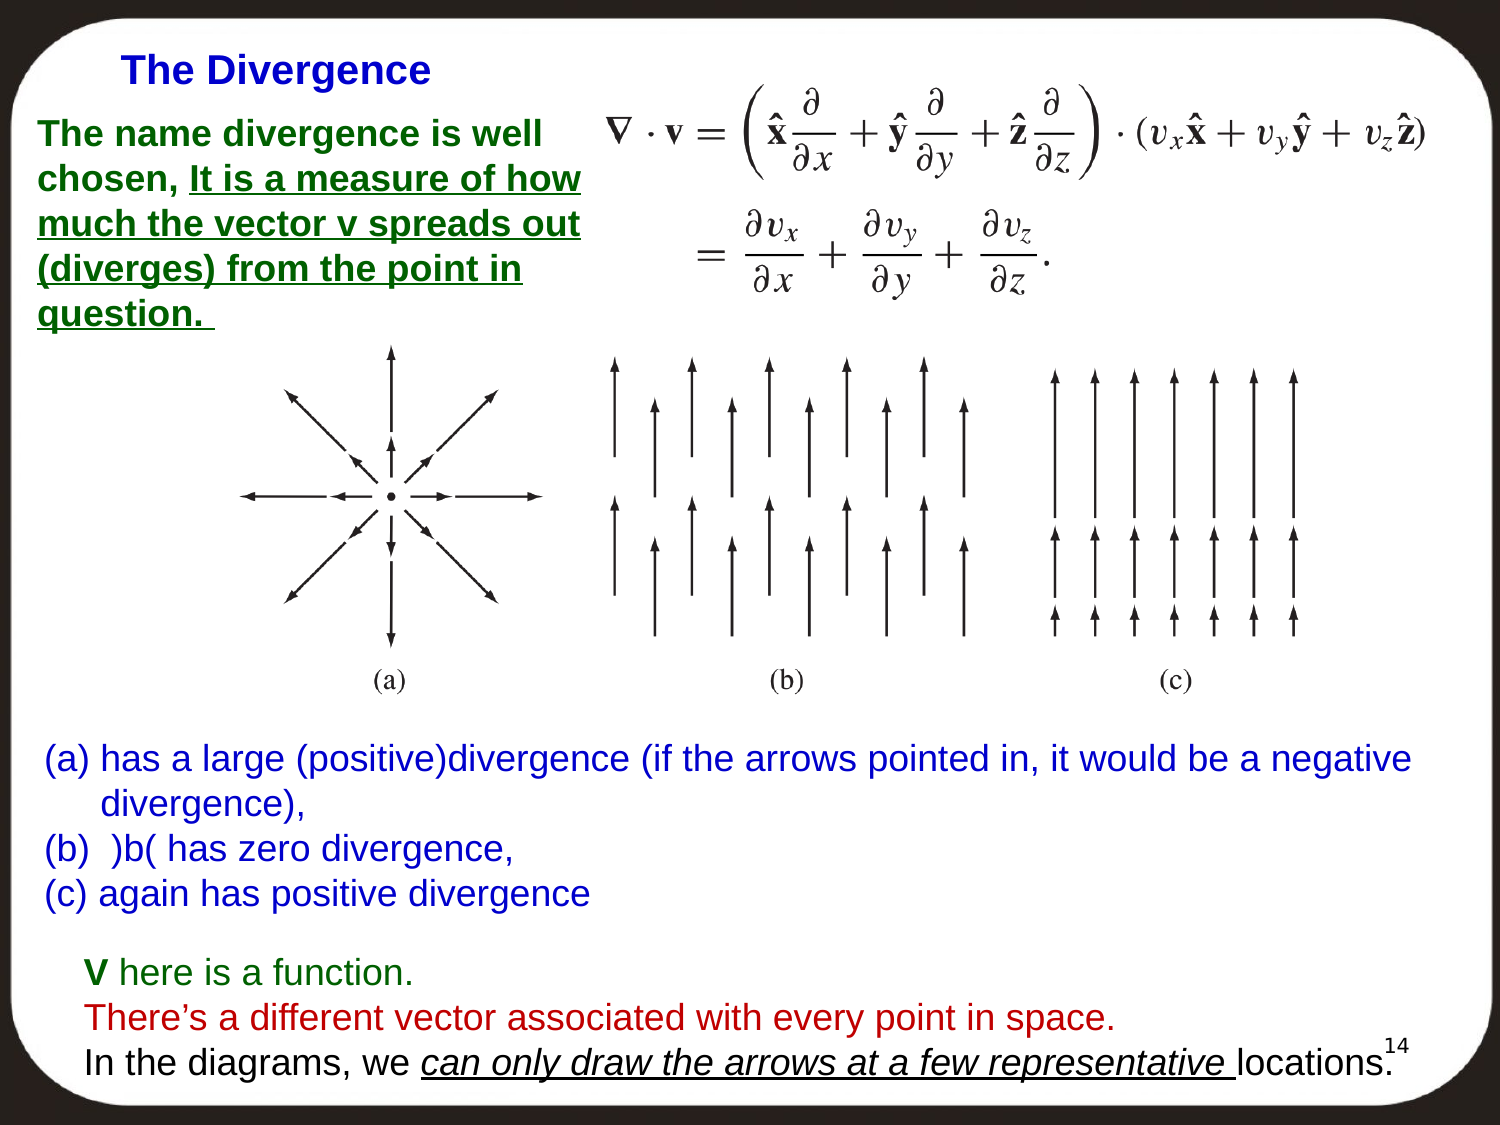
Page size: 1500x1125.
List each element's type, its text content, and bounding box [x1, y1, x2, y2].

text_box The name divergence is well chosen, It is a measure of how much the vector v spreads out (diverges) from the point in question. [22, 101, 650, 342]
text_box The Divergence [94, 35, 447, 101]
slide_number 14 [1074, 1024, 1426, 1104]
text_box V here is a function. There’s a different vector associated with every point in space. In the diagrams, we can only draw the arrows at a few representative locations. [68, 940, 1500, 1091]
text_box has a large (positive)divergence (if the arrows pointed in, it would be a negative divergence), )b( has zero divergence, (c) again has positive divergence [29, 726, 1482, 922]
picture [0, 0, 1500, 1125]
